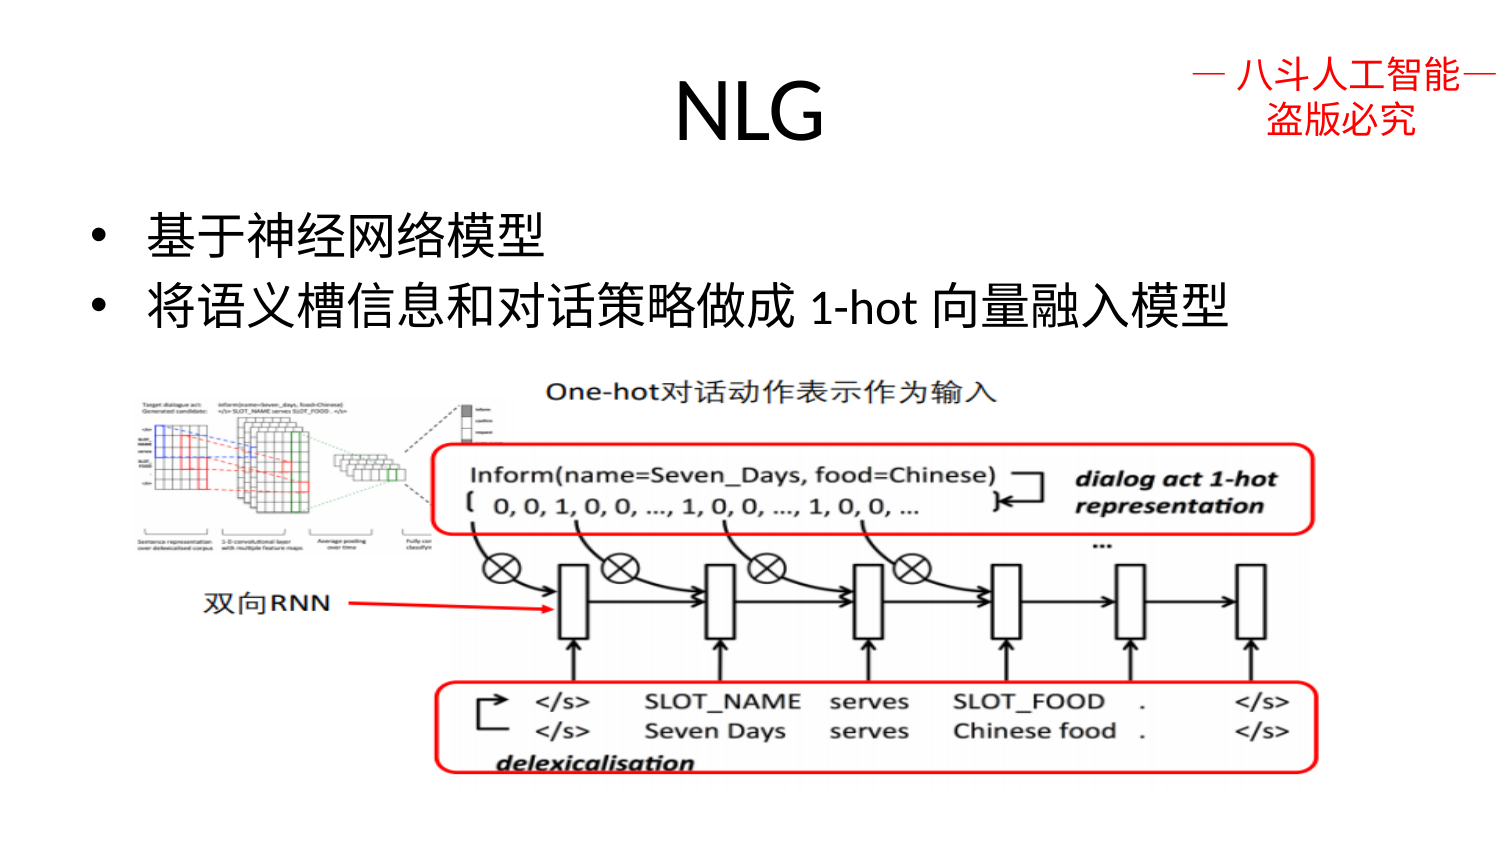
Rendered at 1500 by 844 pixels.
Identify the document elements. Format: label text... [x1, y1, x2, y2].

picture [122, 368, 1369, 801]
list 基于神经网络模型 将语义槽信息和对话策略做成1-hot向量融入模型 [75, 196, 1425, 754]
title NLG [75, 33, 1425, 175]
text_box —八斗人工智能— 盗版必究 [1175, 44, 1500, 149]
